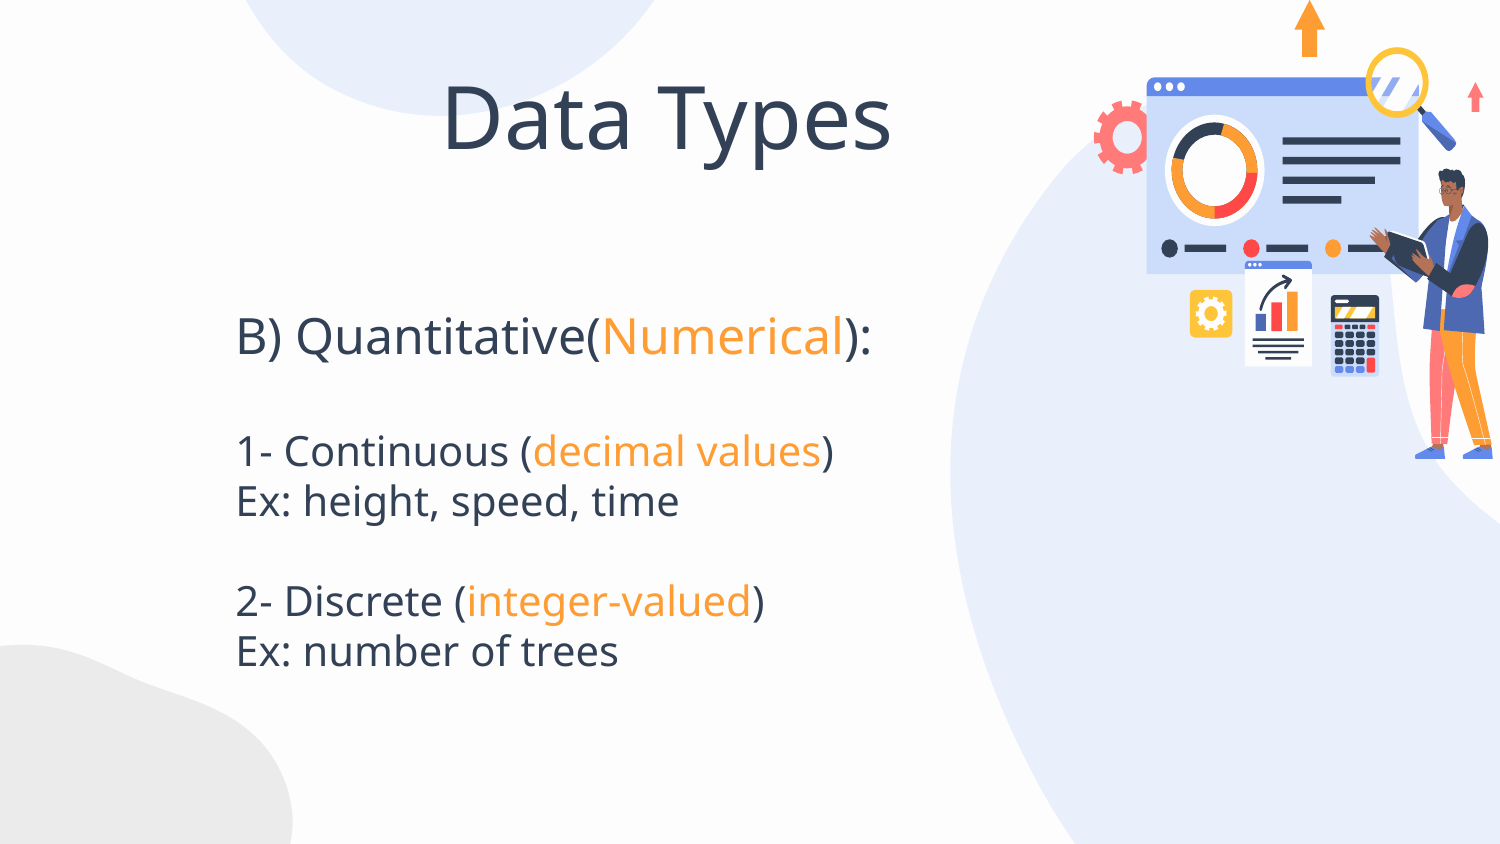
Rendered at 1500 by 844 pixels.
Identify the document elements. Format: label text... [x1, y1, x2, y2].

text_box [1093, 0, 1494, 460]
text_box B) Quantitative(Numerical): 1- Continuous (decimal values) Ex: height, speed, time 2- Discrete (integer-valued) Ex: number of trees [220, 289, 1085, 691]
title Data Types [425, 32, 1088, 197]
